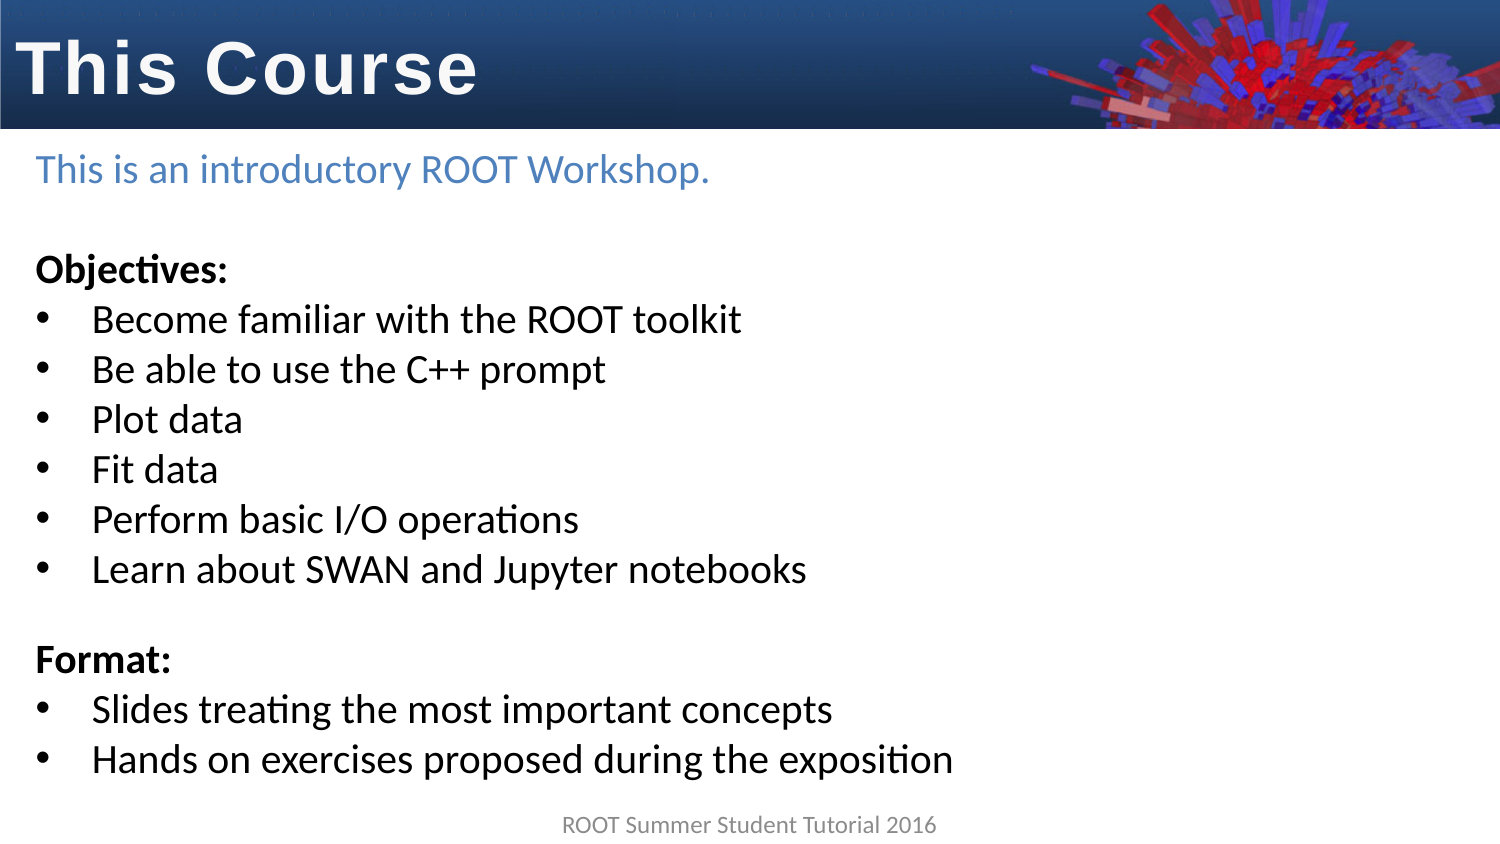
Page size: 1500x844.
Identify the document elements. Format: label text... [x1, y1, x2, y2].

footer ROOT Summer Student Tutorial 2016 [512, 800, 988, 844]
text_box This is an introductory ROOT Workshop. Objectives: Become familiar with the ROOT toolkit Be able to use the C++ prompt Plot data Fit data Perform basic I/O operations Learn about SWAN and Jupyter notebooks Format: Slides treating the most important concepts Hands on exercises proposed during the exposition [20, 84, 1459, 790]
title This Course [0, 0, 1500, 129]
